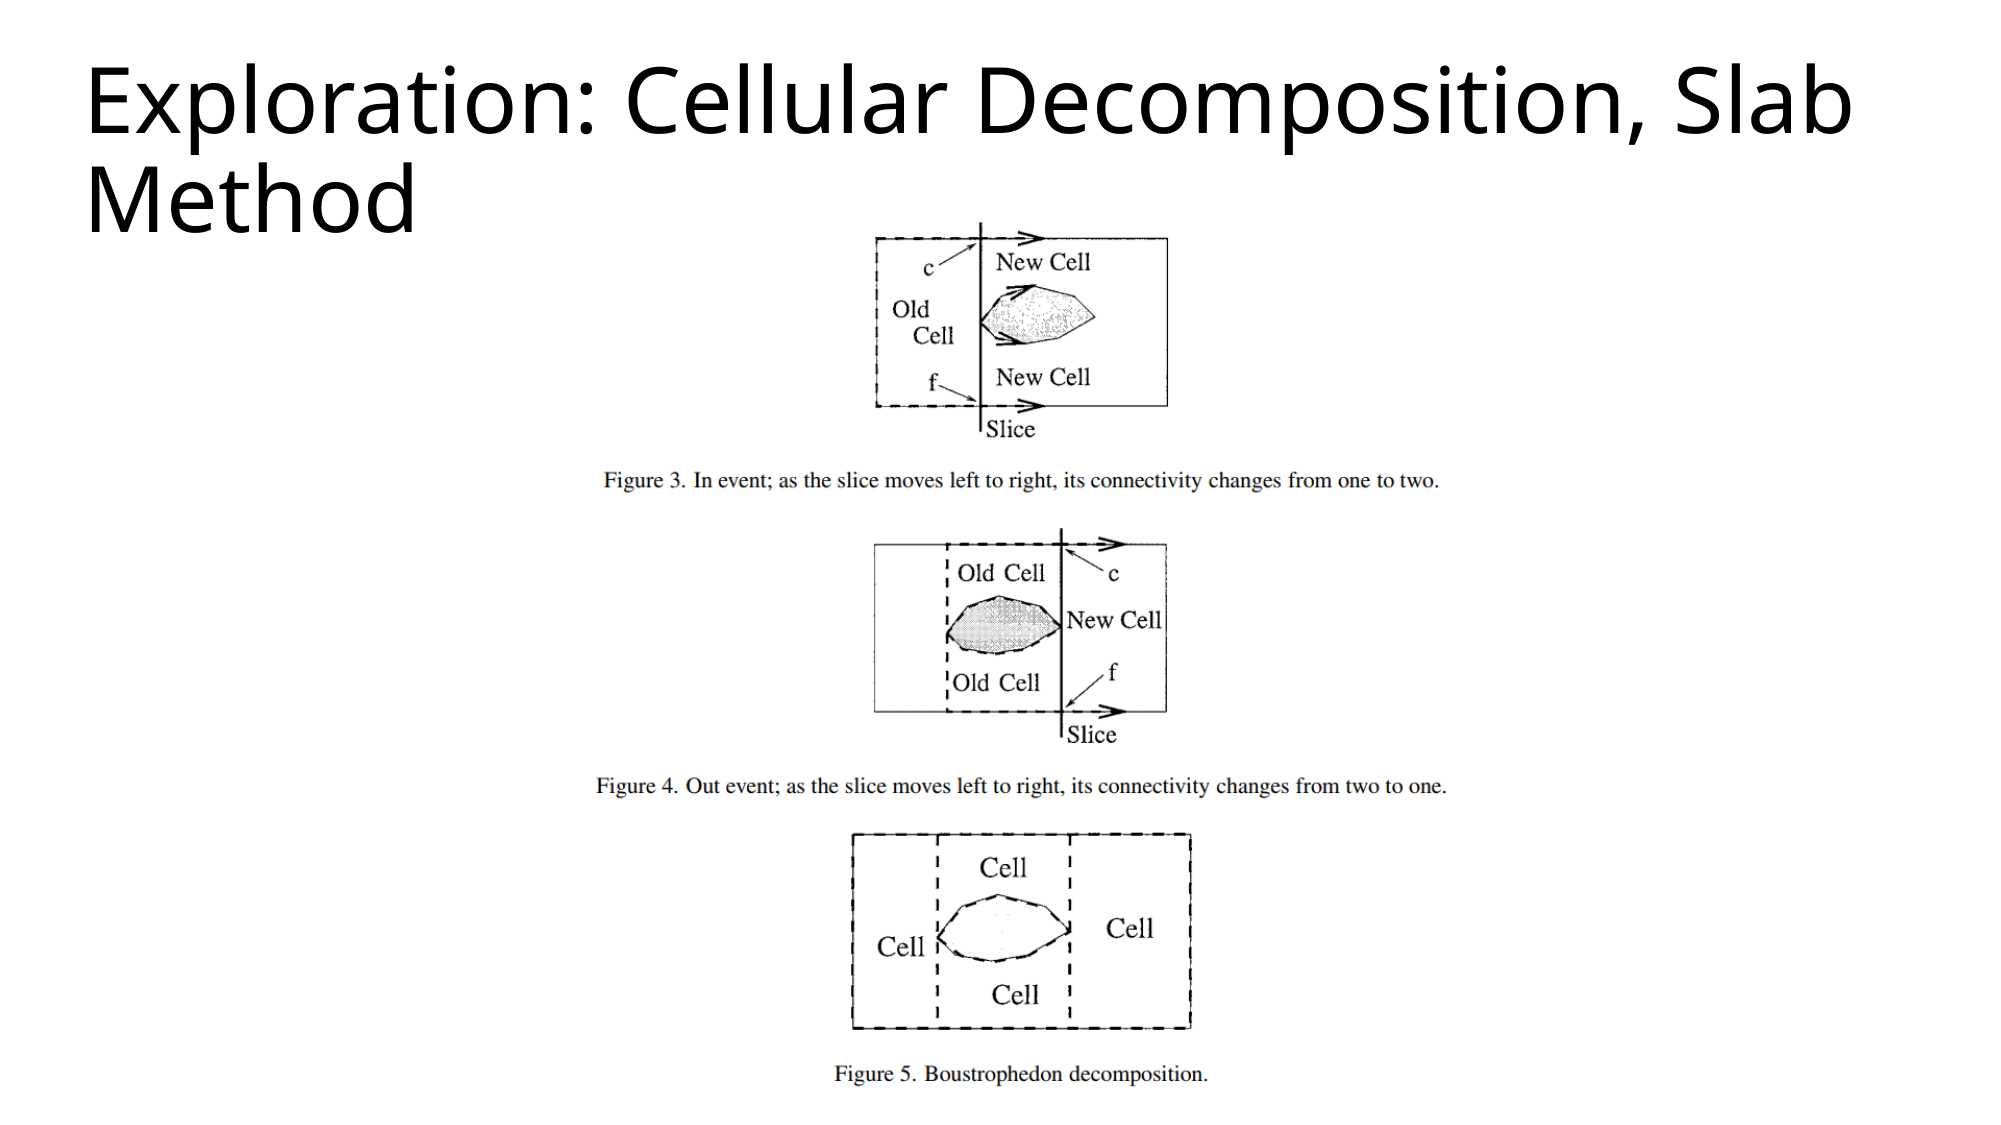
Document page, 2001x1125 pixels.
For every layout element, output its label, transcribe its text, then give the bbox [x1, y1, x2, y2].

picture [562, 211, 1478, 1092]
title Exploration: Cellular Decomposition, Slab Method [68, 44, 1932, 263]
